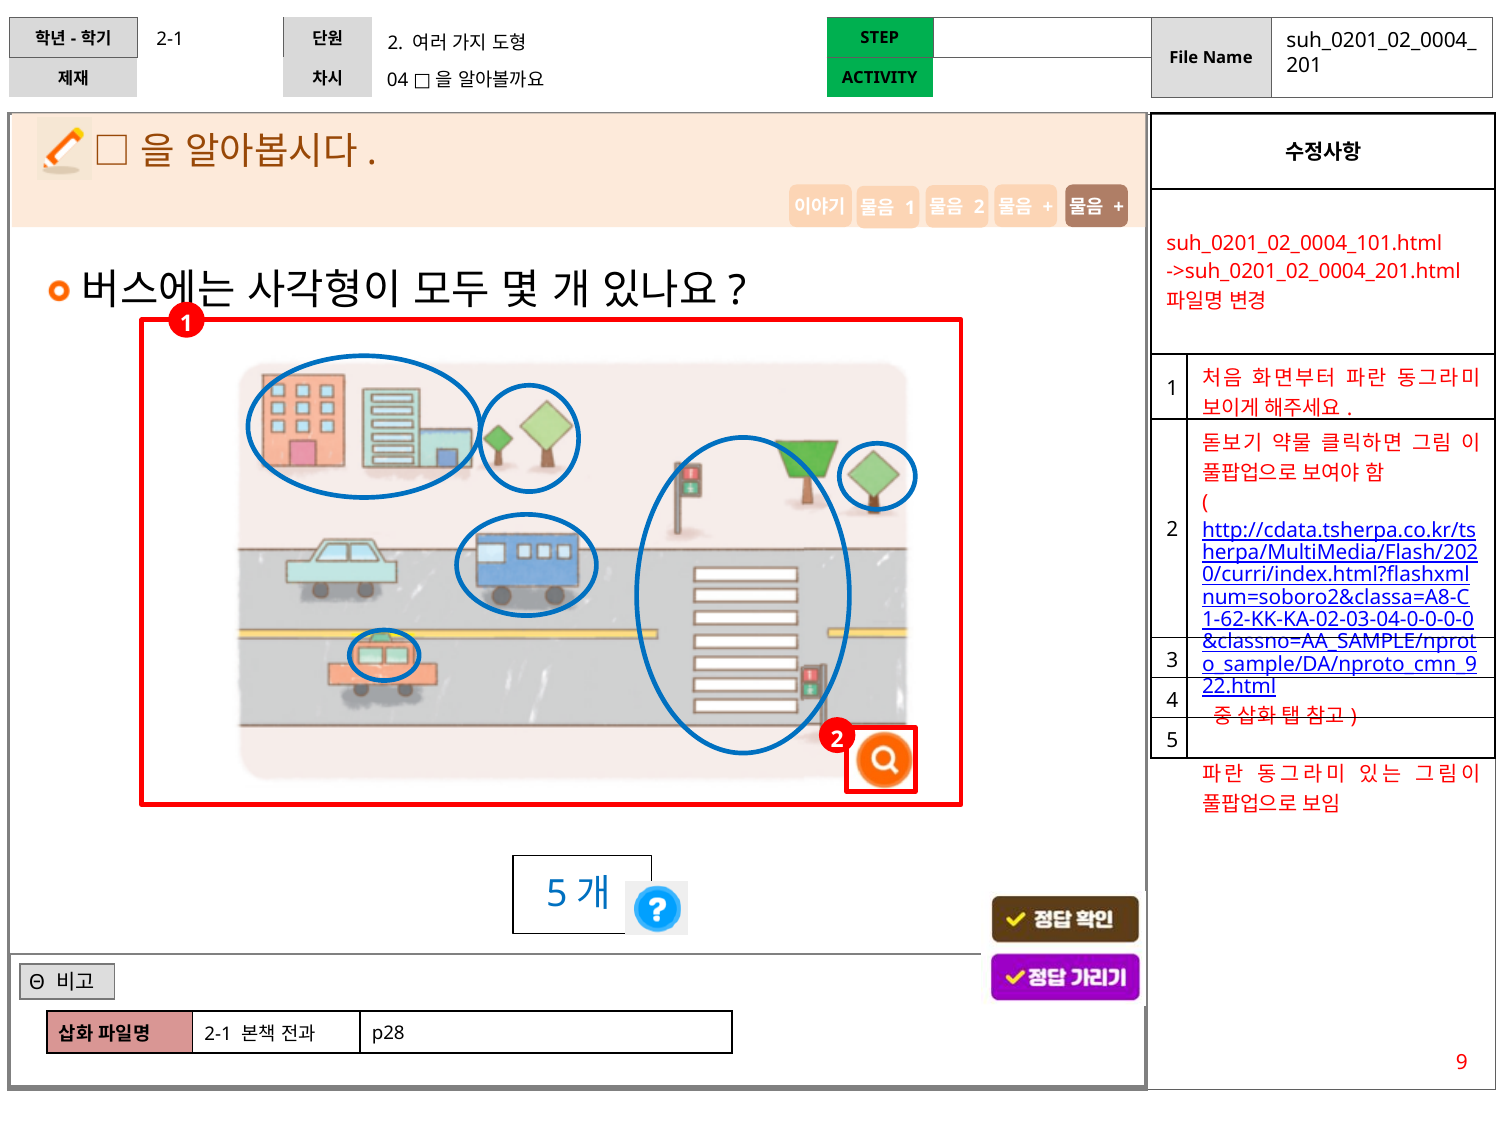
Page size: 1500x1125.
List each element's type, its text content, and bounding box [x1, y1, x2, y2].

text_box 물음 + [1065, 184, 1128, 228]
text_box 2. 여러 가지 도형 [372, 23, 828, 48]
table_cell [1188, 718, 1494, 757]
text_box 물음 2 [925, 185, 989, 228]
text_box 이야기 [789, 184, 852, 228]
table_cell 1 [1152, 355, 1186, 418]
text_box 버스에는 사각형이 모두 몇 개 있나요? [67, 255, 1140, 321]
picture [36, 116, 92, 180]
text_box 04 □을 알아볼까요 [372, 60, 821, 96]
table_cell 3 [1152, 638, 1186, 677]
picture [33, 262, 86, 318]
text_box 2-1 [141, 18, 284, 55]
text_box 1 [166, 299, 207, 340]
table_header p28 [361, 1012, 731, 1052]
text_box suh_0201_02_0004_201 [1271, 18, 1500, 84]
table_cell 4 [1152, 678, 1186, 717]
text_box □을 알아봅시다. [94, 119, 1128, 180]
table_cell 5 [1152, 718, 1186, 757]
table_header 삽화 파일명 [48, 1012, 192, 1052]
picture [625, 880, 688, 936]
picture [226, 350, 920, 792]
table_cell suh_0201_02_0004_101.html ->suh_0201_02_0004_201.html 파일명 변경 [1152, 190, 1494, 353]
text_box 5개 [516, 861, 641, 922]
picture [981, 891, 1146, 1006]
text_box 물음 1 [856, 185, 920, 229]
text_box [11, 113, 1146, 228]
table_header 2-1 본책 전과 [193, 1012, 359, 1052]
text_box [140, 318, 963, 807]
table_cell [1188, 638, 1494, 677]
table_cell 처음 화면부터 파란 동그라미 보이게 해주세요. [1188, 355, 1494, 418]
table_header 수정사항 [1152, 114, 1494, 188]
table_cell 돋보기 약물 클릭하면 그림 이 풀팝업으로 보여야 함 (http://cdata.tsherpa.co.kr/tsherpa/MultiMedia/Flash/2020/curri/index.html?flashxmlnum=soboro2&classa=A8-C1-62-KK-KA-02-03-04-0-0-0-0&classno=AA_SAMPLE/nproto_sample/DA/nproto_cmn_922.html 중 삽화 탭 참고) 파란 동그라미 있는 그림이 풀팝업으로 보임 [1188, 420, 1494, 637]
text_box 물음 + [994, 184, 1058, 228]
table_cell 2 [1152, 420, 1186, 637]
table_cell [1188, 678, 1494, 717]
text_box [513, 855, 652, 934]
